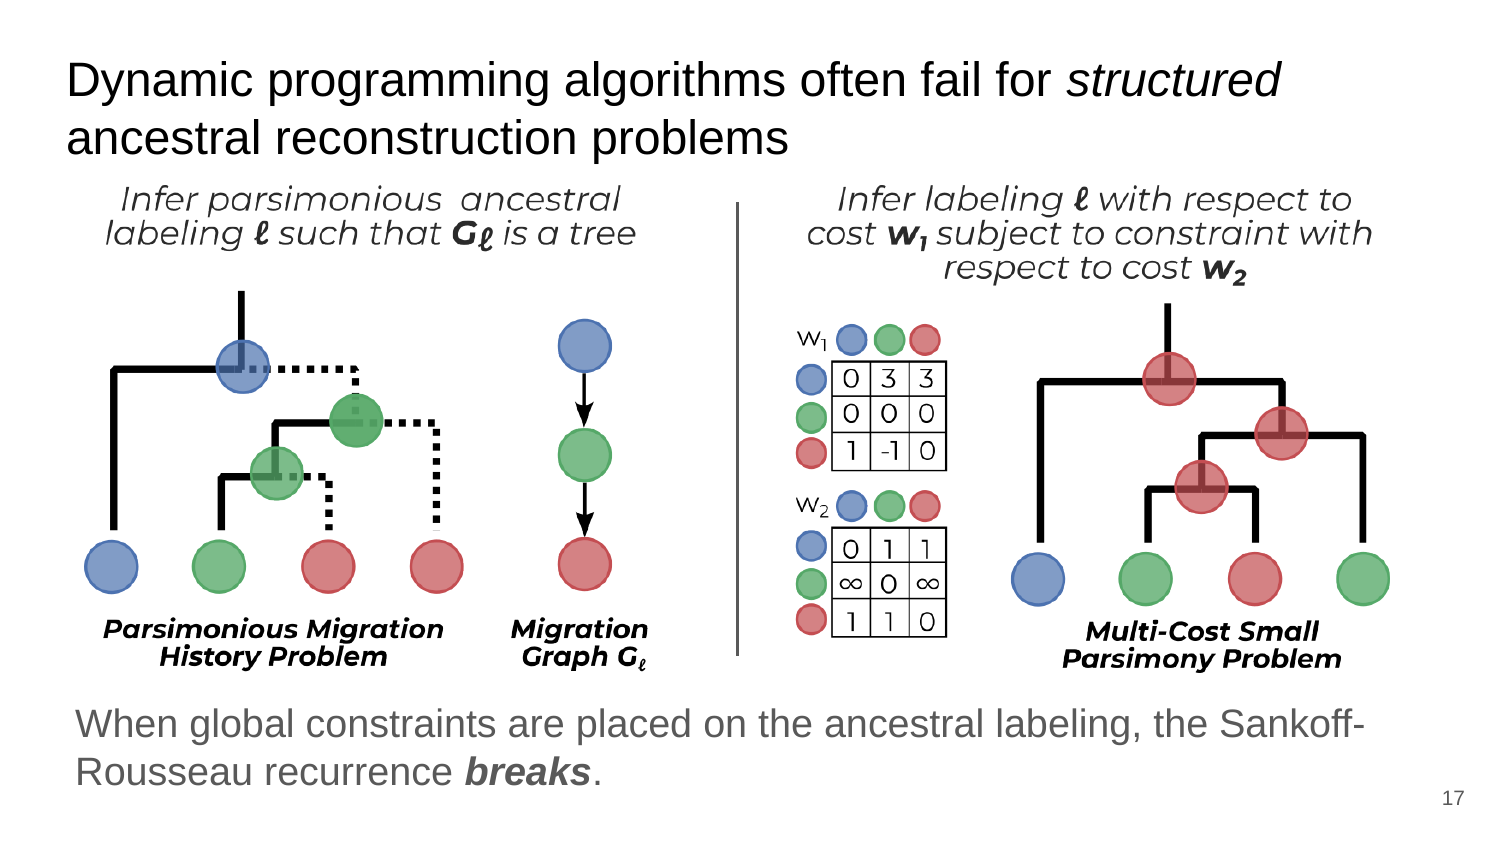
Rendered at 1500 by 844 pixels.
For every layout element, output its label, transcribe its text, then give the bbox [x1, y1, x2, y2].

title Dynamic programming algorithms often fail for structured ancestral reconstruction problems [51, 33, 1449, 169]
slide_number 17 [1389, 764, 1480, 830]
text_box When global constraints are placed on the ancestral labeling, the Sankoff-Rousseau recurrence breaks. [60, 683, 1440, 808]
picture [84, 185, 1391, 674]
